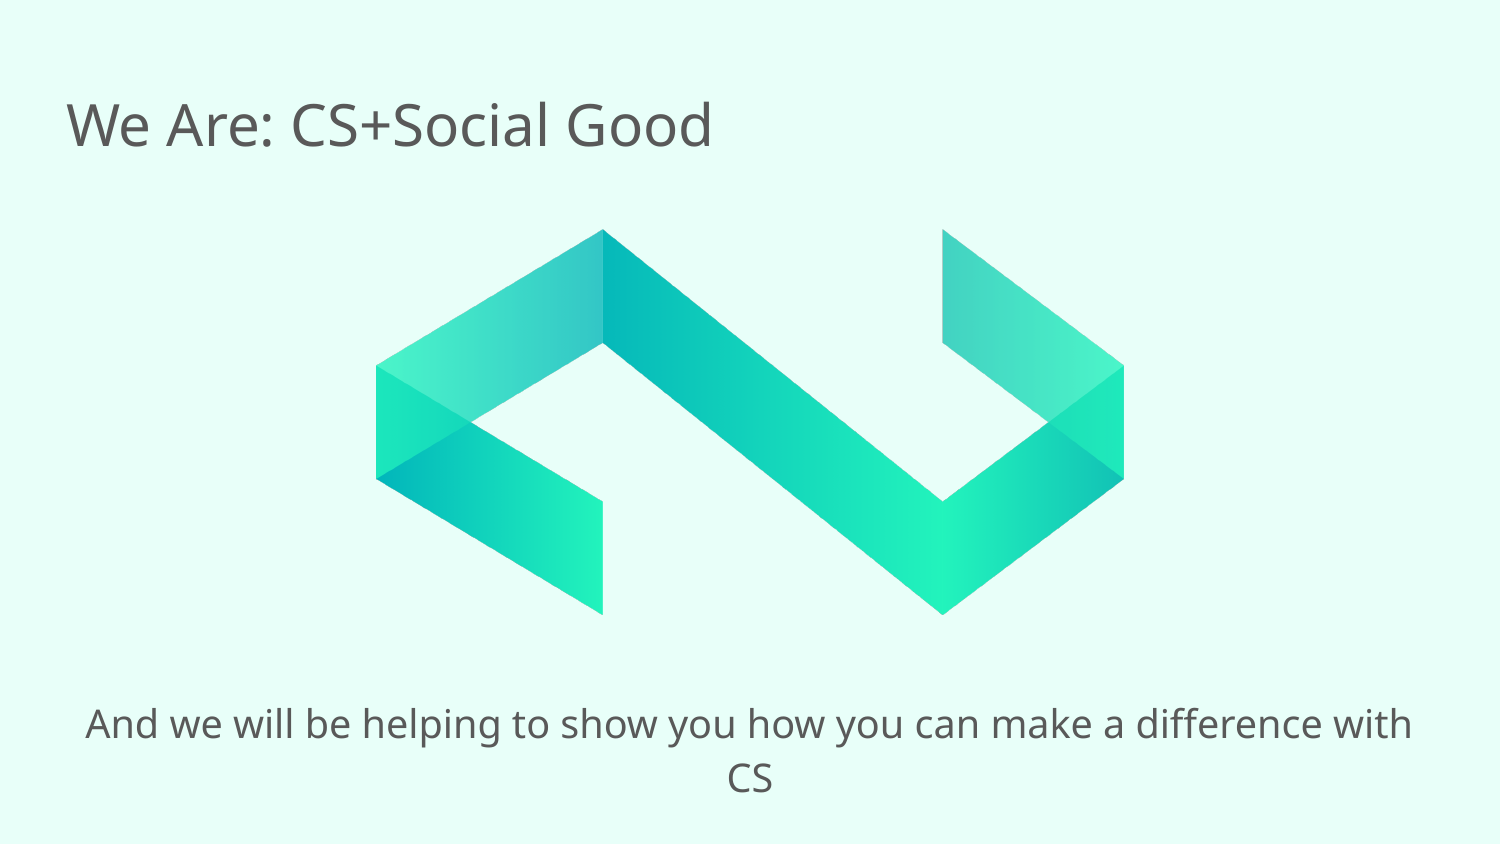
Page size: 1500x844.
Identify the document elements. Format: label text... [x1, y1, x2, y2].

picture [375, 228, 1124, 615]
title We Are: CS+Social Good [51, 72, 1449, 167]
list And we will be helping to show you how you can make a difference with CS [51, 676, 1449, 806]
